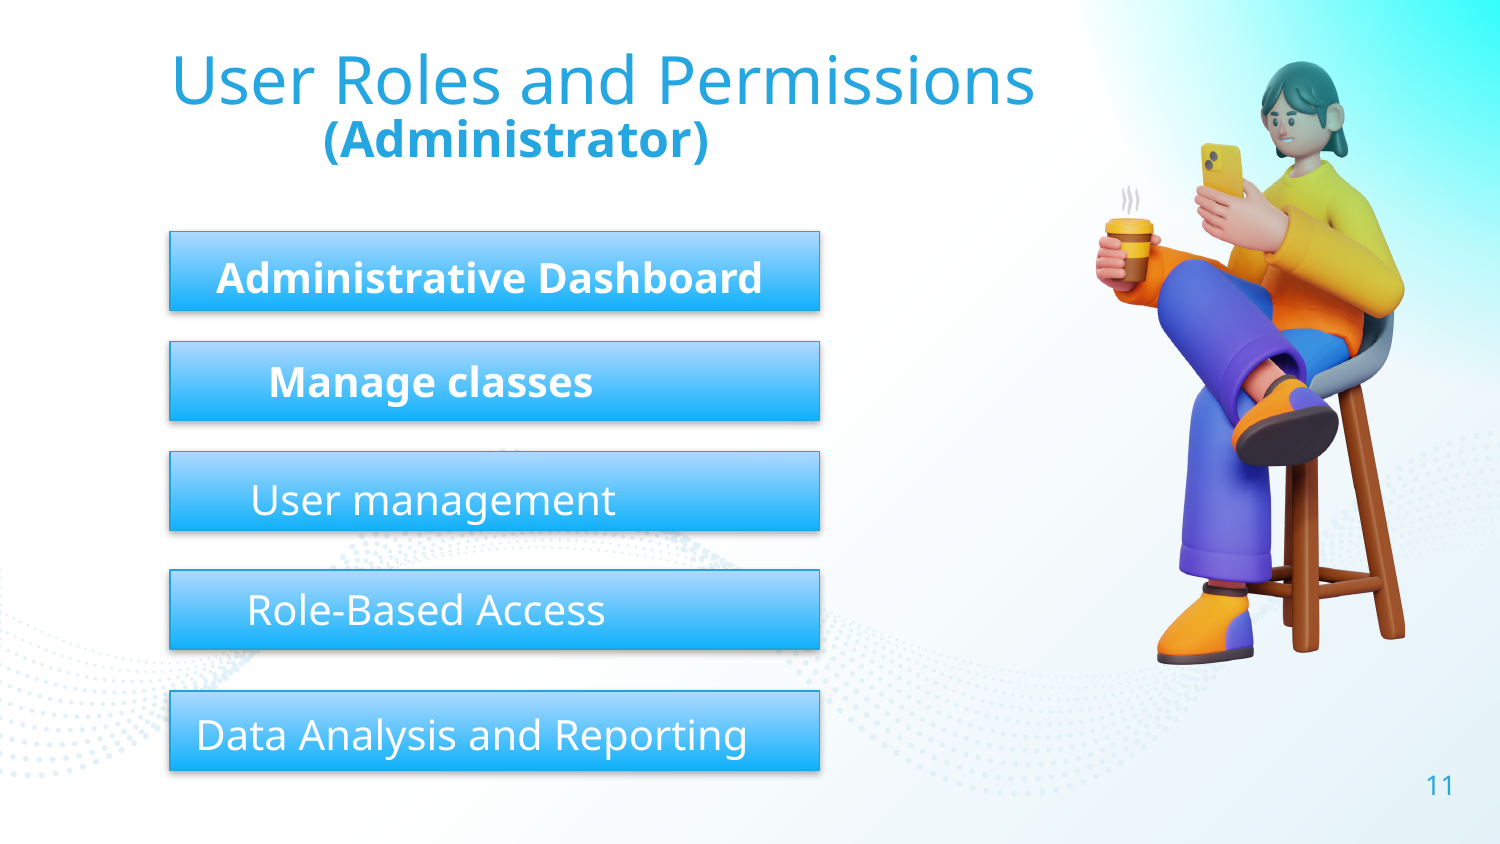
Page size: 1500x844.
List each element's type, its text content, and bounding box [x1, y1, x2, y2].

text_box [169, 341, 820, 421]
text_box Role-Based Access [246, 569, 1080, 635]
text_box Administrative Dashboard [215, 243, 1050, 303]
text_box [1053, 0, 1500, 406]
title User Roles and Permissions [170, 53, 1053, 119]
text_box Data Analysis and Reporting [195, 694, 1029, 760]
text_box Manage classes [267, 341, 1457, 407]
text_box [169, 231, 820, 311]
text_box [1095, 407, 1406, 665]
slide_number 11 [1366, 754, 1457, 819]
text_box [169, 569, 820, 650]
text_box [169, 690, 820, 771]
text_box [169, 451, 820, 531]
text_box (Administrator) [323, 98, 750, 169]
text_box User management [249, 459, 1084, 525]
